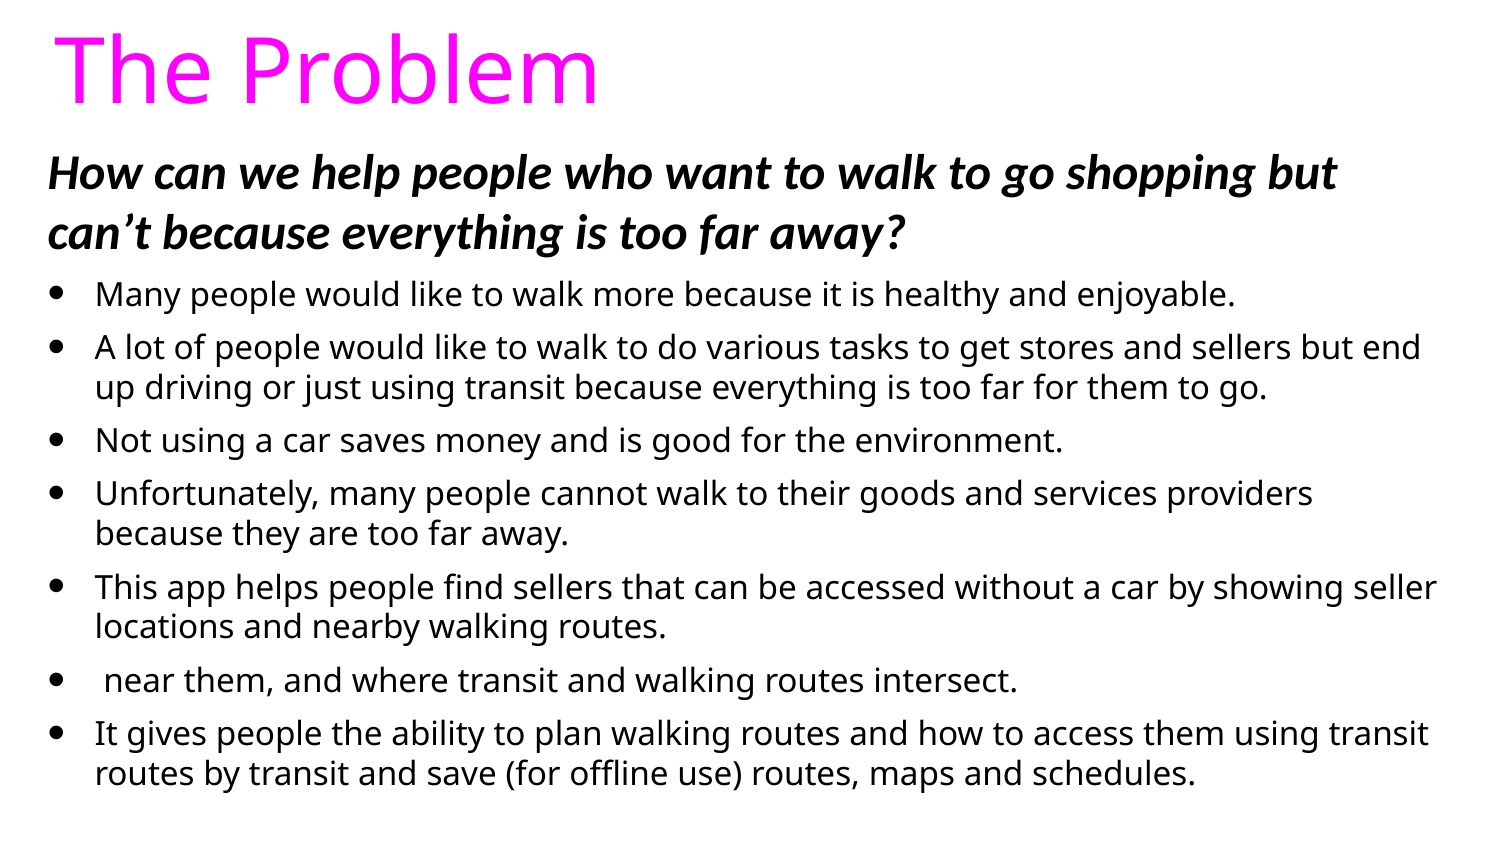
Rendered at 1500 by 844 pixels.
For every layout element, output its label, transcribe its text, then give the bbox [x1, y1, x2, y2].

title The Problem [2, 12, 656, 122]
list How can we help people who want to walk to go shopping but can’t because everything is too far away? Many people would like to walk more because it is healthy and enjoyable. A lot of people would like to walk to do various tasks to get stores and sellers but end up driving or just using transit because everything is too far for them to go. Not using a car saves money and is good for the environment. Unfortunately, many people cannot walk to their goods and services providers because they are too far away. This app helps people find sellers that can be accessed without a car by showing seller locations and nearby walking routes. near them, and where transit and walking routes intersect. It gives people the ability to plan walking routes and how to access them using transit routes by transit and save (for offline use) routes, maps and schedules. [32, 132, 1468, 817]
